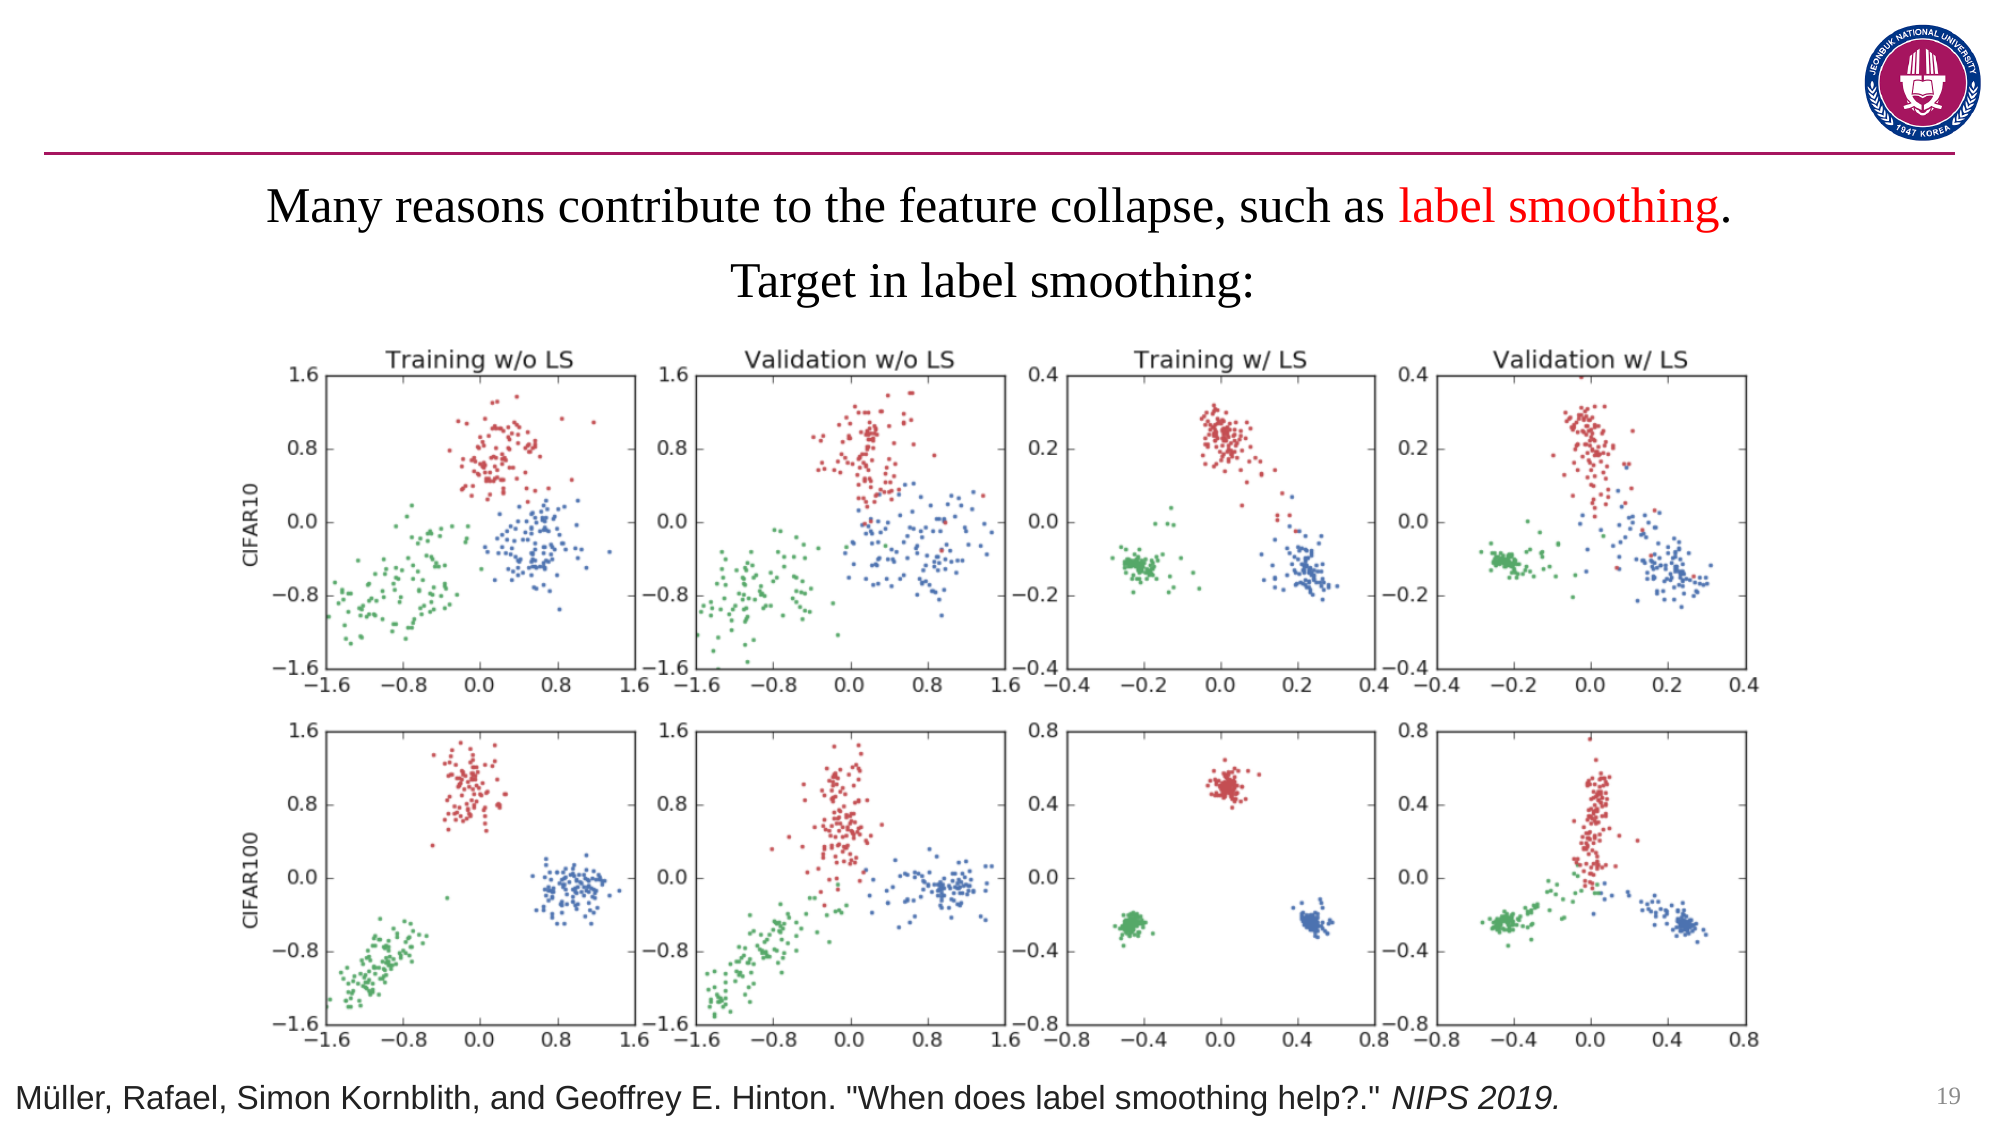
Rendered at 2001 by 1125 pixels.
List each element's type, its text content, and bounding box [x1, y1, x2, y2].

picture [1863, 23, 1982, 142]
picture [236, 337, 1764, 1065]
slide_number 19 [1897, 1065, 2000, 1125]
list Müller, Rafael, Simon Kornblith, and Geoffrey E. Hinton. "When does label smoothing help?." NIPS 2019. [0, 1073, 1878, 1125]
